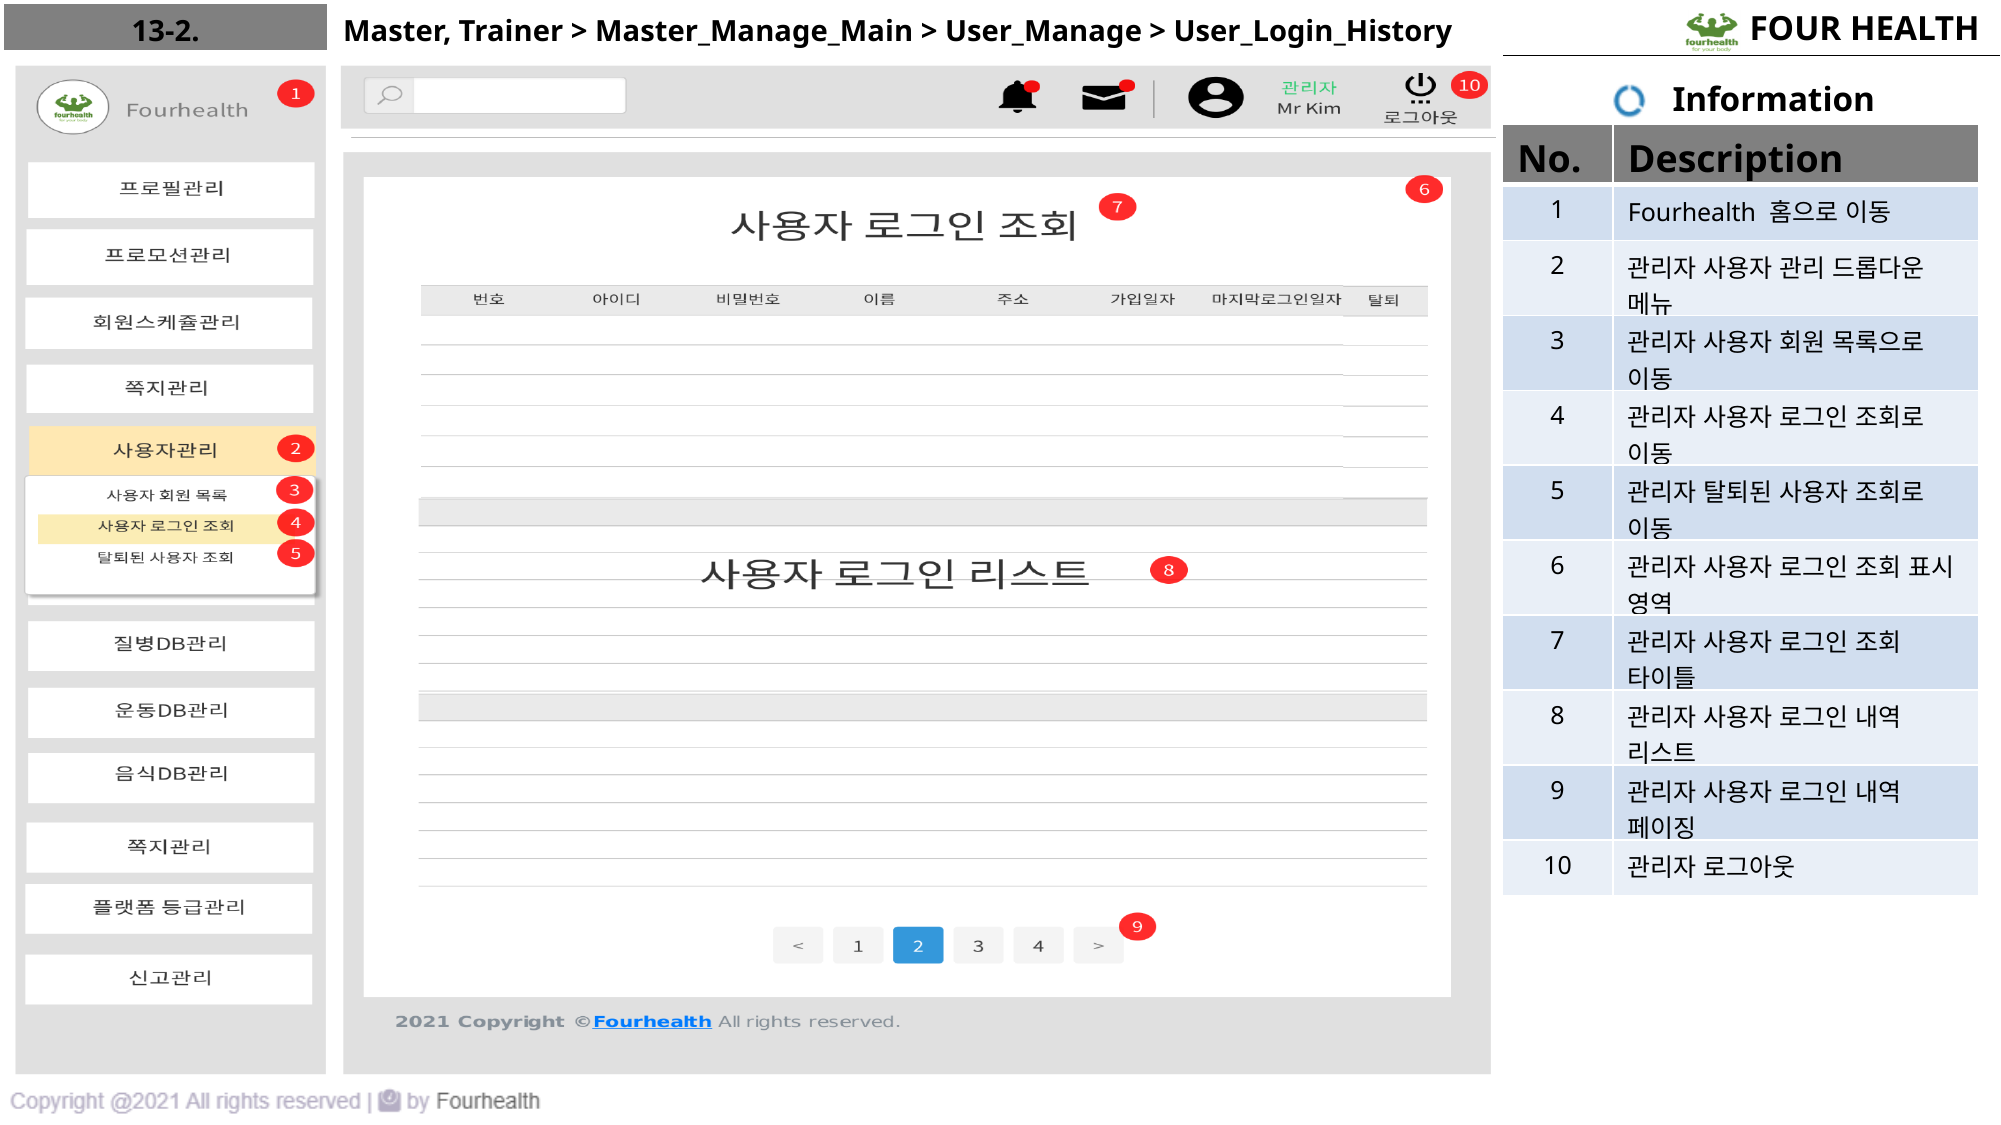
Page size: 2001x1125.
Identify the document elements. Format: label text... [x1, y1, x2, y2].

table_header Description [1614, 125, 1978, 182]
table_cell 1 [1503, 187, 1612, 240]
table_header Master, Trainer > Master_Manage_Main > User_Manage > User_Login_History [329, 4, 1501, 50]
table_cell 관리자 사용자 회원 목록으로 이동 [1614, 316, 1978, 390]
table_cell 3 [1503, 316, 1612, 390]
table_cell 2 [1503, 241, 1612, 315]
table_cell 관리자 로그아웃 [1614, 841, 1978, 895]
table_cell Fourhealth 홈으로 이동 [1614, 187, 1978, 240]
table_cell 관리자 사용자 로그인 조회 타이틀 [1614, 616, 1978, 689]
table_cell 4 [1503, 391, 1612, 464]
table_cell 5 [1503, 466, 1612, 539]
table_cell 관리자 사용자 로그인 내역 페이징 [1614, 766, 1978, 839]
table_cell 관리자 탈퇴된 사용자 조회로 이동 [1614, 466, 1978, 539]
table_cell 관리자 사용자 로그인 조회로 이동 [1614, 391, 1978, 464]
picture [0, 56, 1503, 1125]
table_header 13-2. [4, 4, 327, 50]
table_cell 8 [1503, 691, 1612, 764]
table_cell 관리자 사용자 로그인 내역 리스트 [1614, 691, 1978, 764]
picture [1680, 10, 1741, 52]
picture [1606, 71, 1658, 123]
table_cell 관리자 사용자 로그인 조회 표시 영역 [1614, 541, 1978, 614]
text_box Information [1657, 71, 2000, 126]
table_header No. [1503, 125, 1612, 182]
table_cell 관리자 사용자 관리 드롭다운 메뉴 [1614, 241, 1978, 315]
table_cell 6 [1503, 541, 1612, 614]
table_cell 9 [1503, 766, 1612, 839]
text_box FOUR HEALTH [1734, 0, 2000, 55]
table_cell 7 [1503, 616, 1612, 689]
table_cell 10 [1503, 841, 1612, 895]
